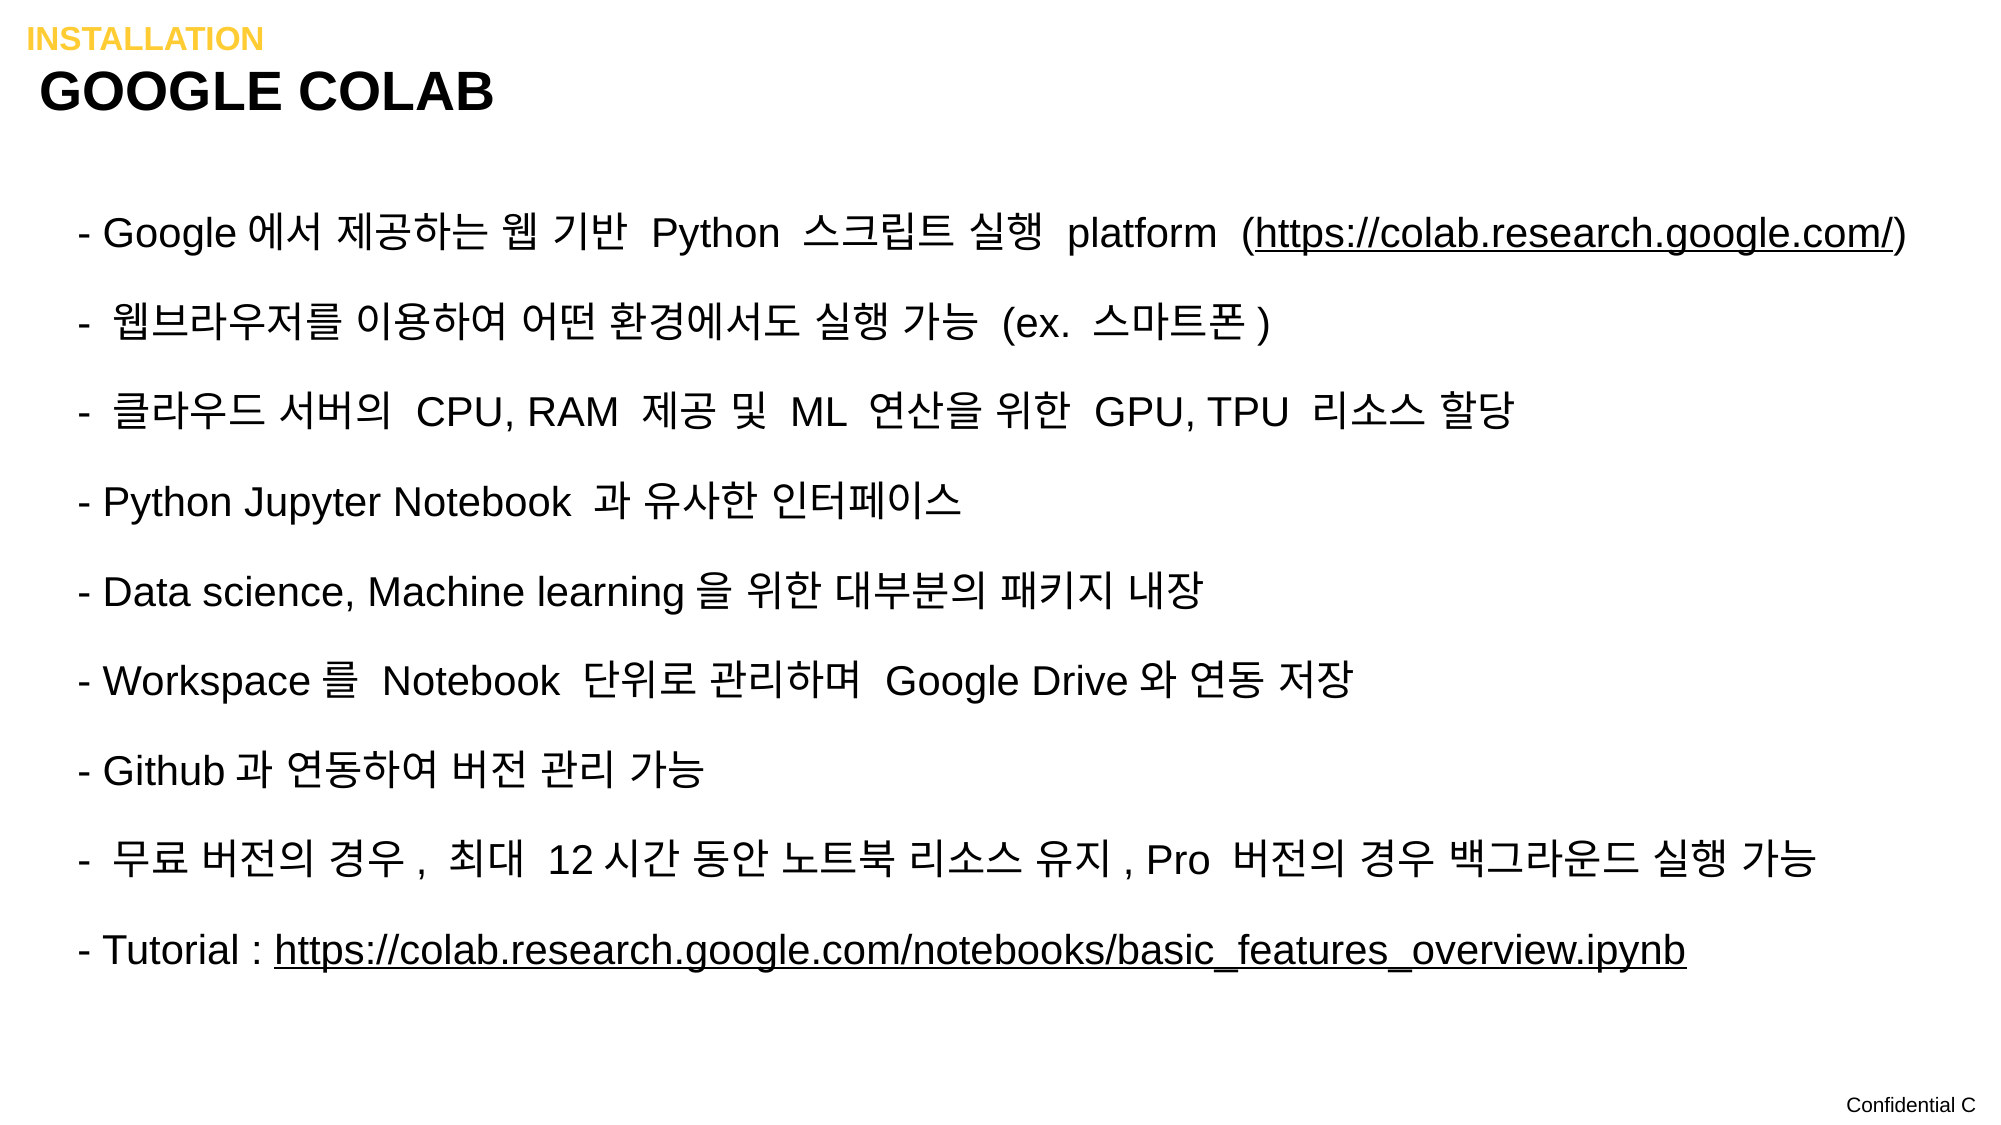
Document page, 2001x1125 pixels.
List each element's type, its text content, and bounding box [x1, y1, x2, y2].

list installation [26, 21, 1948, 58]
title Google COlab [39, 64, 1961, 122]
text_box - Google에서 제공하는 웹 기반 Python 스크립트 실행 platform (https://colab.research.google.com/) - 웹브라우저를 이용하여 어떤 환경에서도 실행 가능 (ex. 스마트폰) - 클라우드 서버의 CPU, RAM 제공 및 ML 연산을 위한 GPU, TPU 리소스 할당 - Python Jupyter Notebook 과 유사한 인터페이스 - Data science, Machine learning을 위한 대부분의 패키지 내장 - Workspace를 Notebook 단위로 관리하며 Google Drive와 연동 저장 - Github과 연동하여 버전 관리 가능 - 무료 버전의 경우, 최대 12시간 동안 노트북 리소스 유지, Pro 버전의 경우 백그라운드 실행 가능 - Tutorial : https://colab.research.google.com/notebooks/basic_features_overview.ipynb [39, 173, 1937, 1050]
